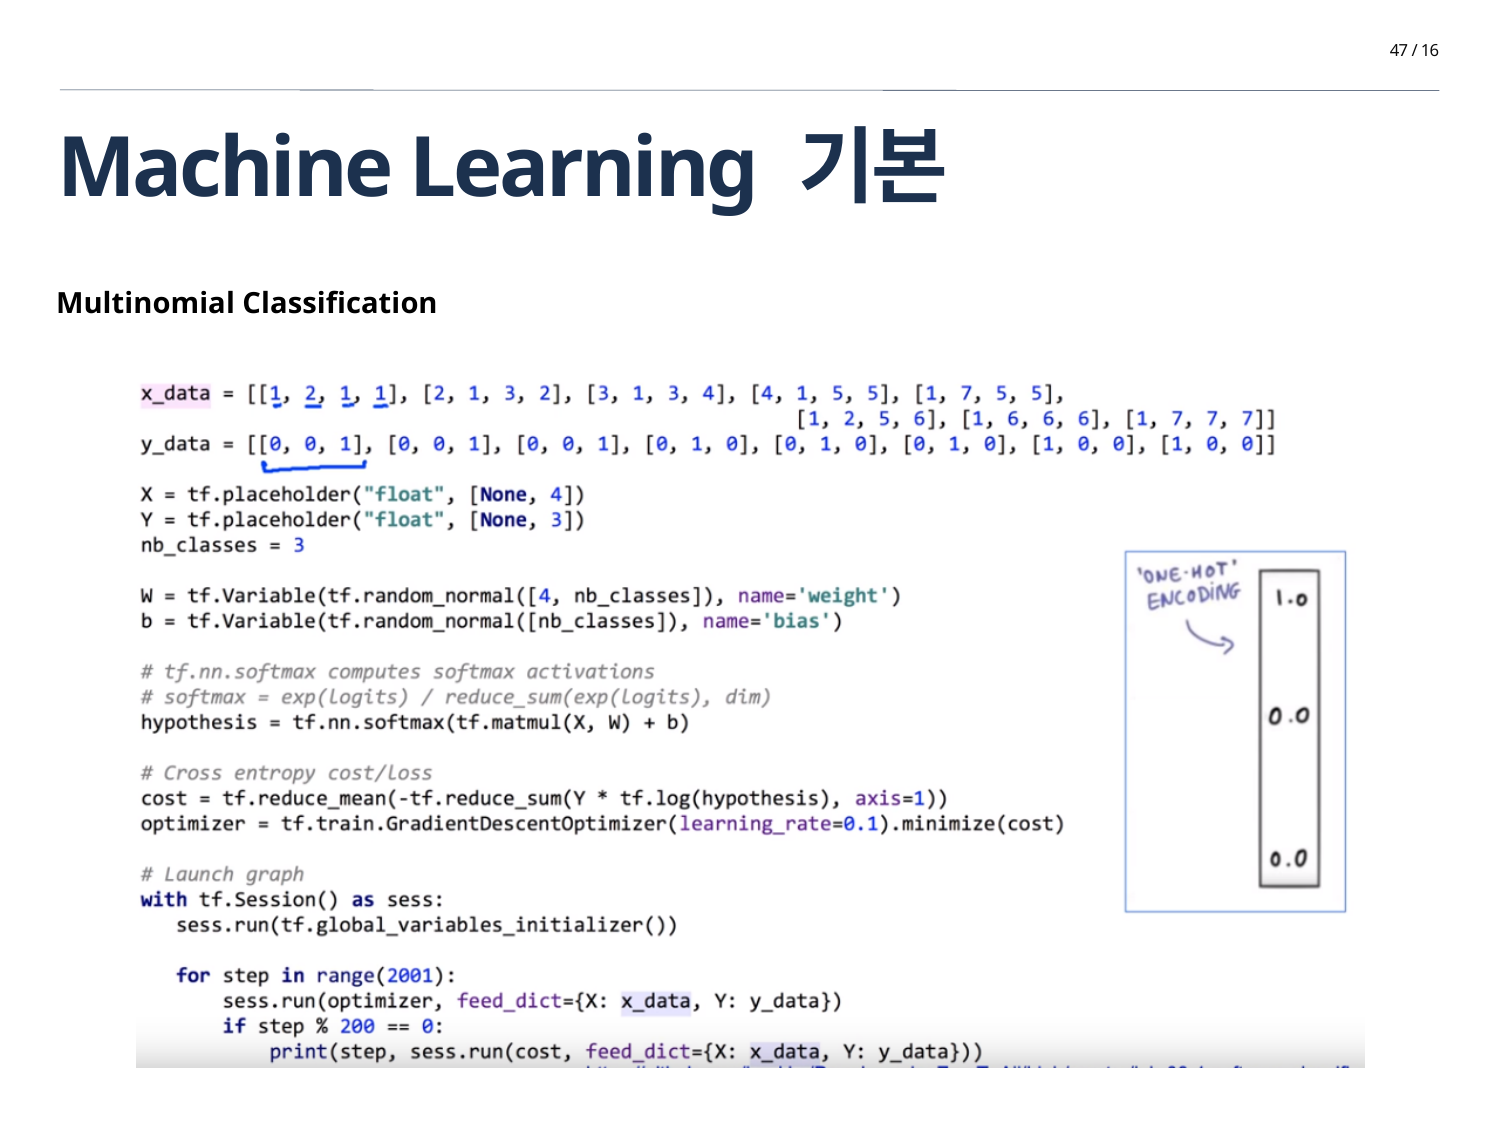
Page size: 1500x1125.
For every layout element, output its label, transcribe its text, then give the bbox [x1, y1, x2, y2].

picture [136, 382, 1366, 1068]
text_box Multinomial Classification [41, 276, 1454, 1125]
text_box 47 / 16 [1193, 32, 1455, 70]
title Machine Learning 기본 [42, 114, 1191, 211]
